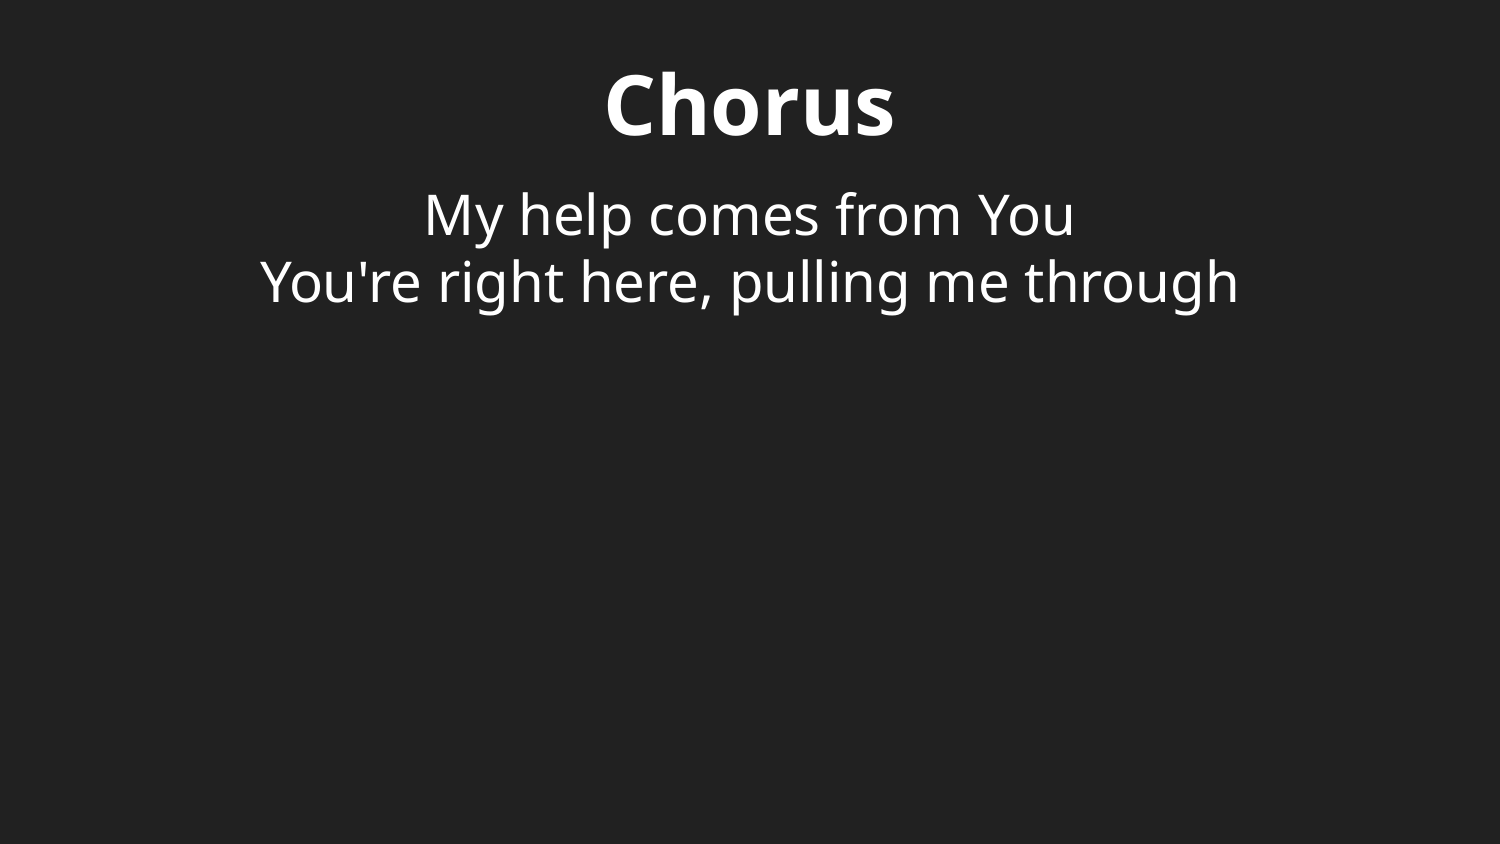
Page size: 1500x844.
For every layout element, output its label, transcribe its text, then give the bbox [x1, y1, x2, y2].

text_box My help comes from You You're right here, pulling me through [74, 171, 1425, 389]
text_box Chorus [74, 45, 1425, 160]
